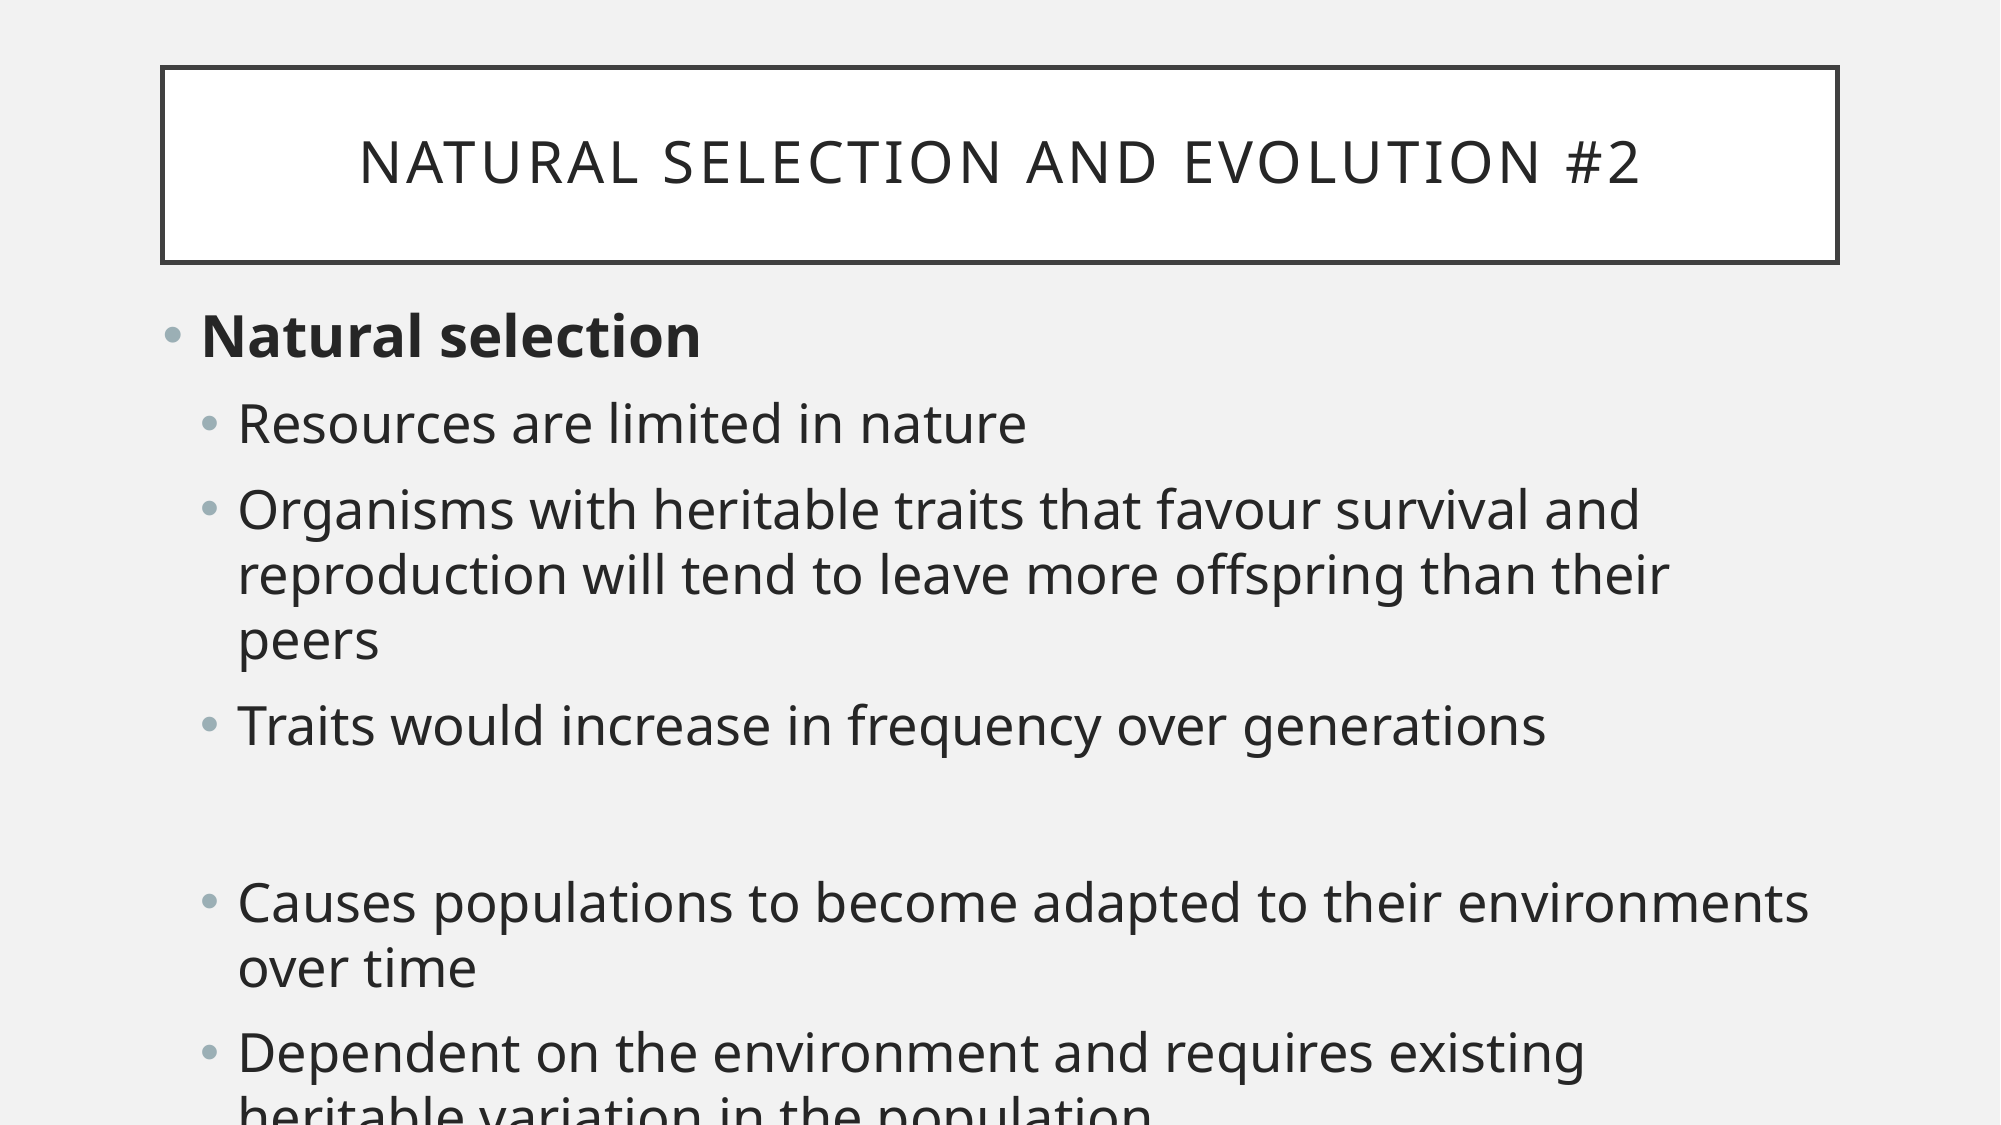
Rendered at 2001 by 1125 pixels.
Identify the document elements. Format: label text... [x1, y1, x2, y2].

list Natural selection Resources are limited in nature Organisms with heritable traits that favour survival and reproduction will tend to leave more offspring than their peers Traits would increase in frequency over generations Causes populations to become adapted to their environments over time Dependent on the environment and requires existing heritable variation in the population [147, 291, 1838, 1072]
title Natural selection and evolution #2 [160, 65, 1840, 265]
